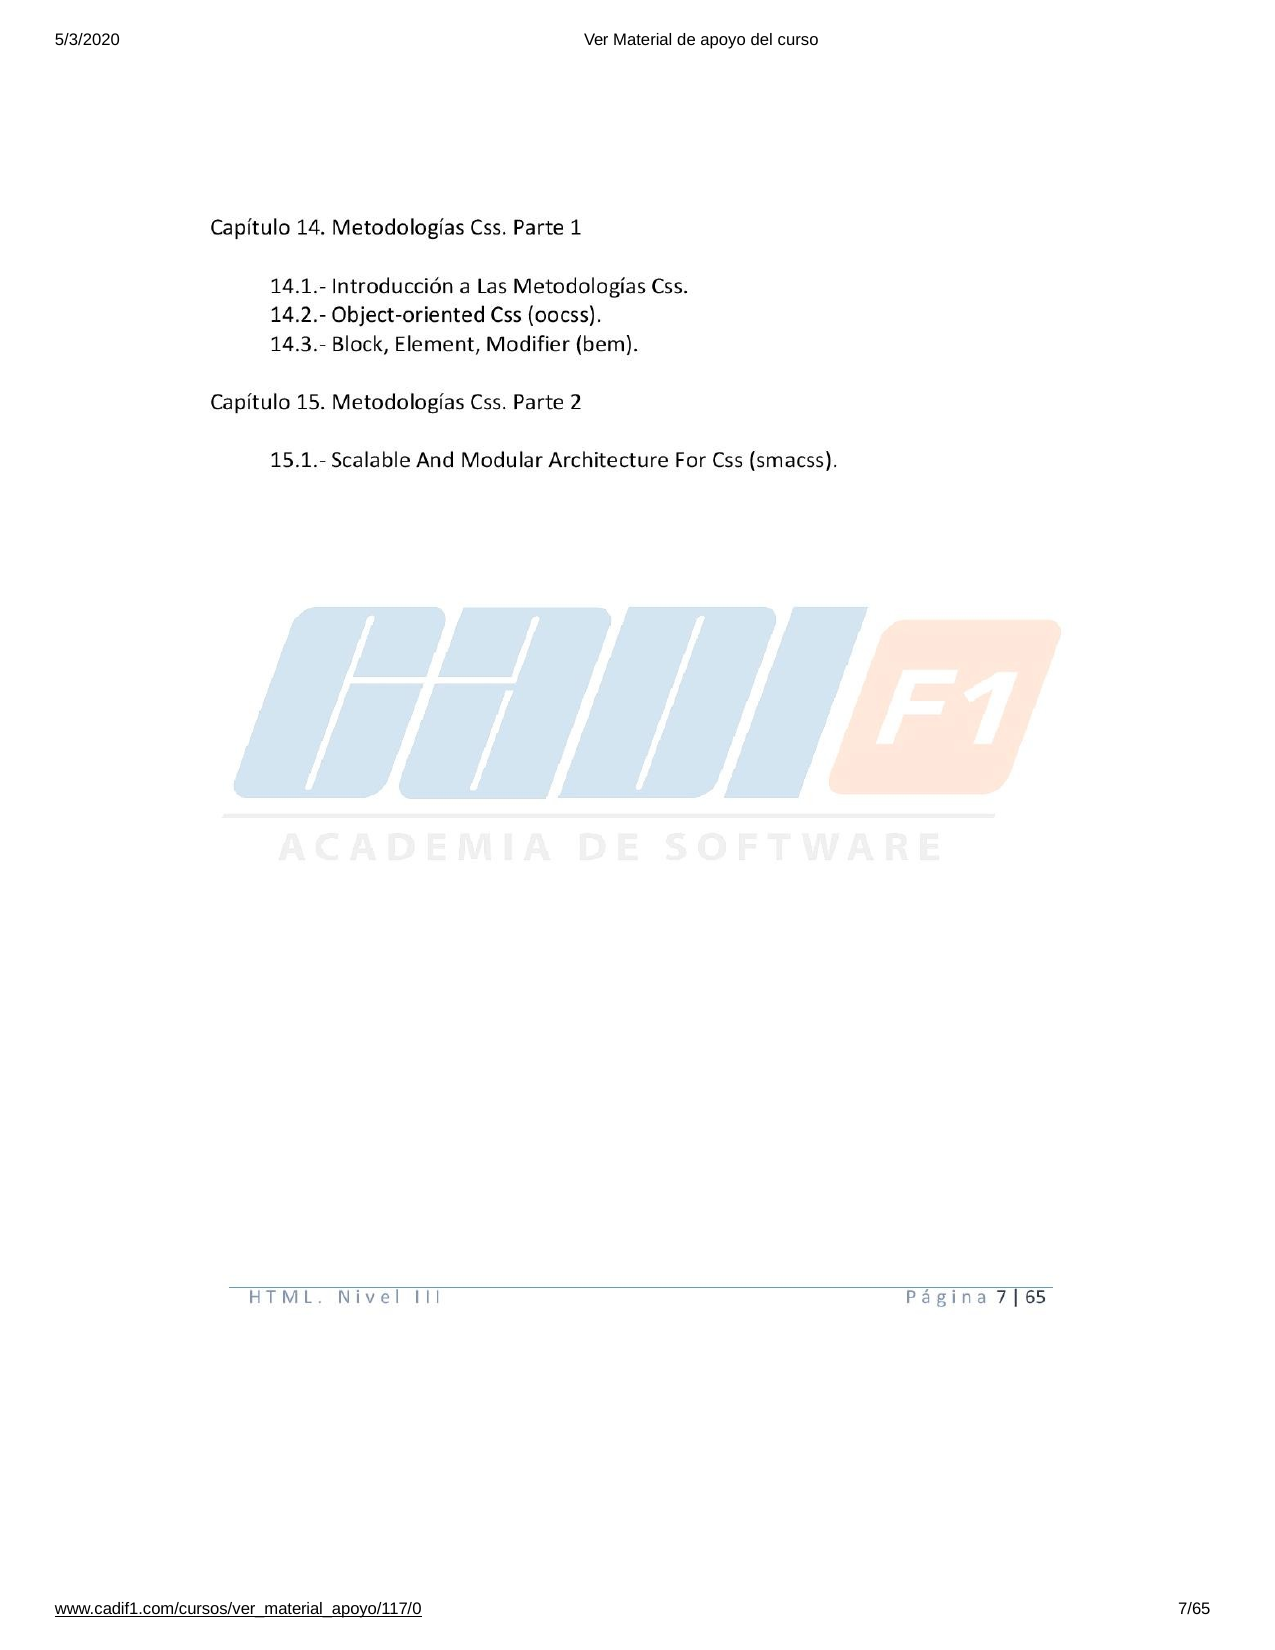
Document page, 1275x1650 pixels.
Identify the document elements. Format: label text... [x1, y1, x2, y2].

slide_number 10/65 [1171, 1597, 1222, 1650]
text_box Ver Material de apoyo del curso [582, 27, 821, 50]
text_box [209, 217, 1072, 1315]
text_box www.cadif1.com/cursos/ver_material_apoyo/117/0 [53, 1597, 428, 1618]
text_box 5/3/2020 [53, 27, 123, 50]
